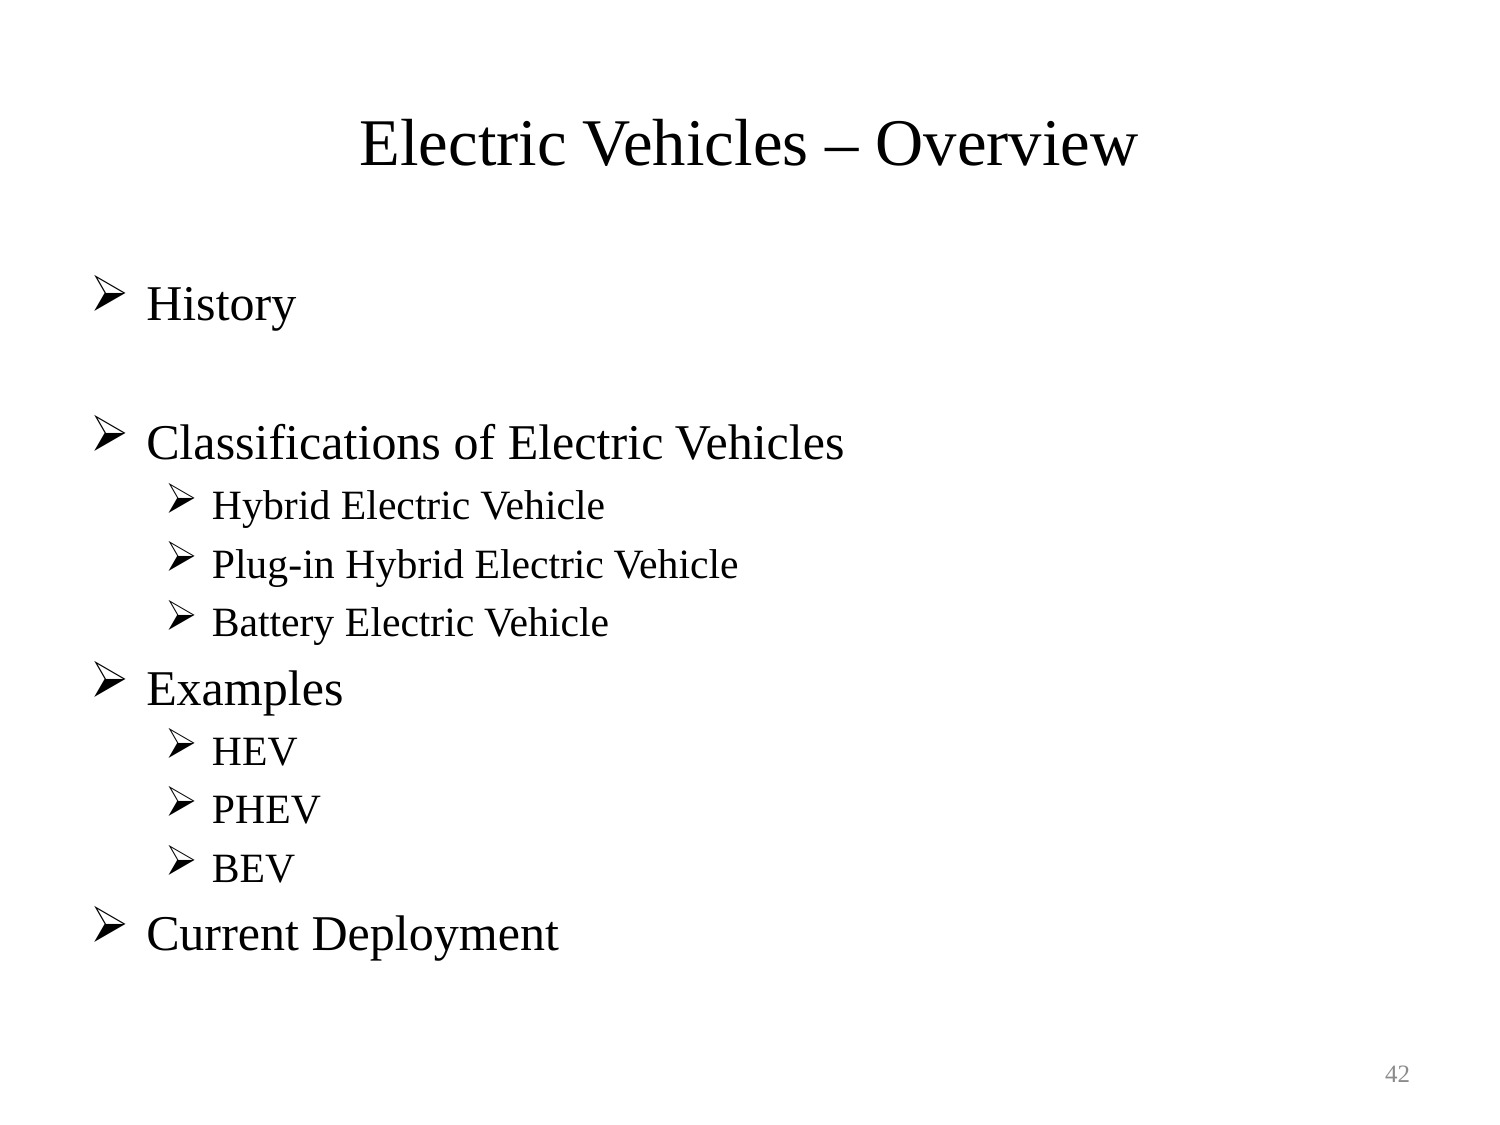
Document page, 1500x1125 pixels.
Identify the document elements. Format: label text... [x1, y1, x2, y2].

slide_number 42 [1074, 1042, 1425, 1103]
list History Classifications of Electric Vehicles Hybrid Electric Vehicle Plug-in Hybrid Electric Vehicle Battery Electric Vehicle Examples HEV PHEV BEV Current Deployment [75, 262, 1425, 1005]
title Electric Vehicles – Overview [75, 45, 1425, 233]
